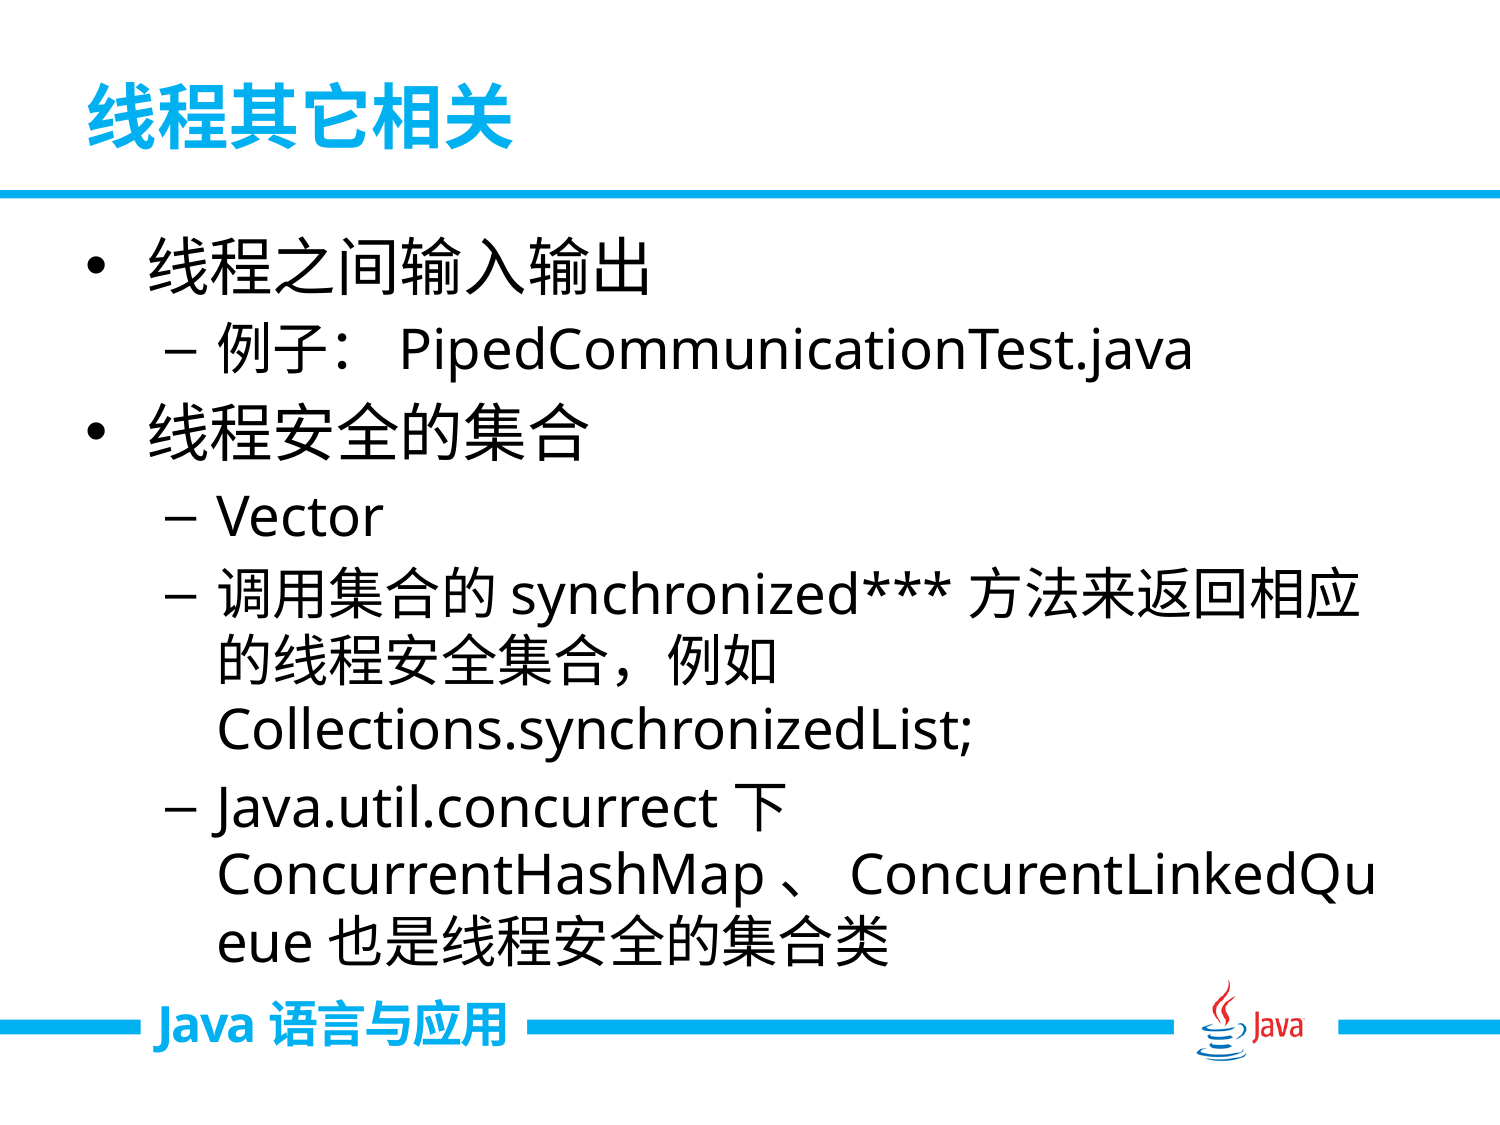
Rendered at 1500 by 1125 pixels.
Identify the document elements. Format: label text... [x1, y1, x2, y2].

picture [1173, 971, 1326, 1064]
title 线程其它相关 [68, 70, 1419, 160]
list 线程之间输入输出 例子：PipedCommunicationTest.java 线程安全的集合 Vector 调用集合的synchronized***方法来返回相应的线程安全集合，例如Collections.synchronizedList; Java.util.concurrect下ConcurrentHashMap、ConcurentLinkedQueue也是线程安全的集合类 [68, 217, 1419, 961]
